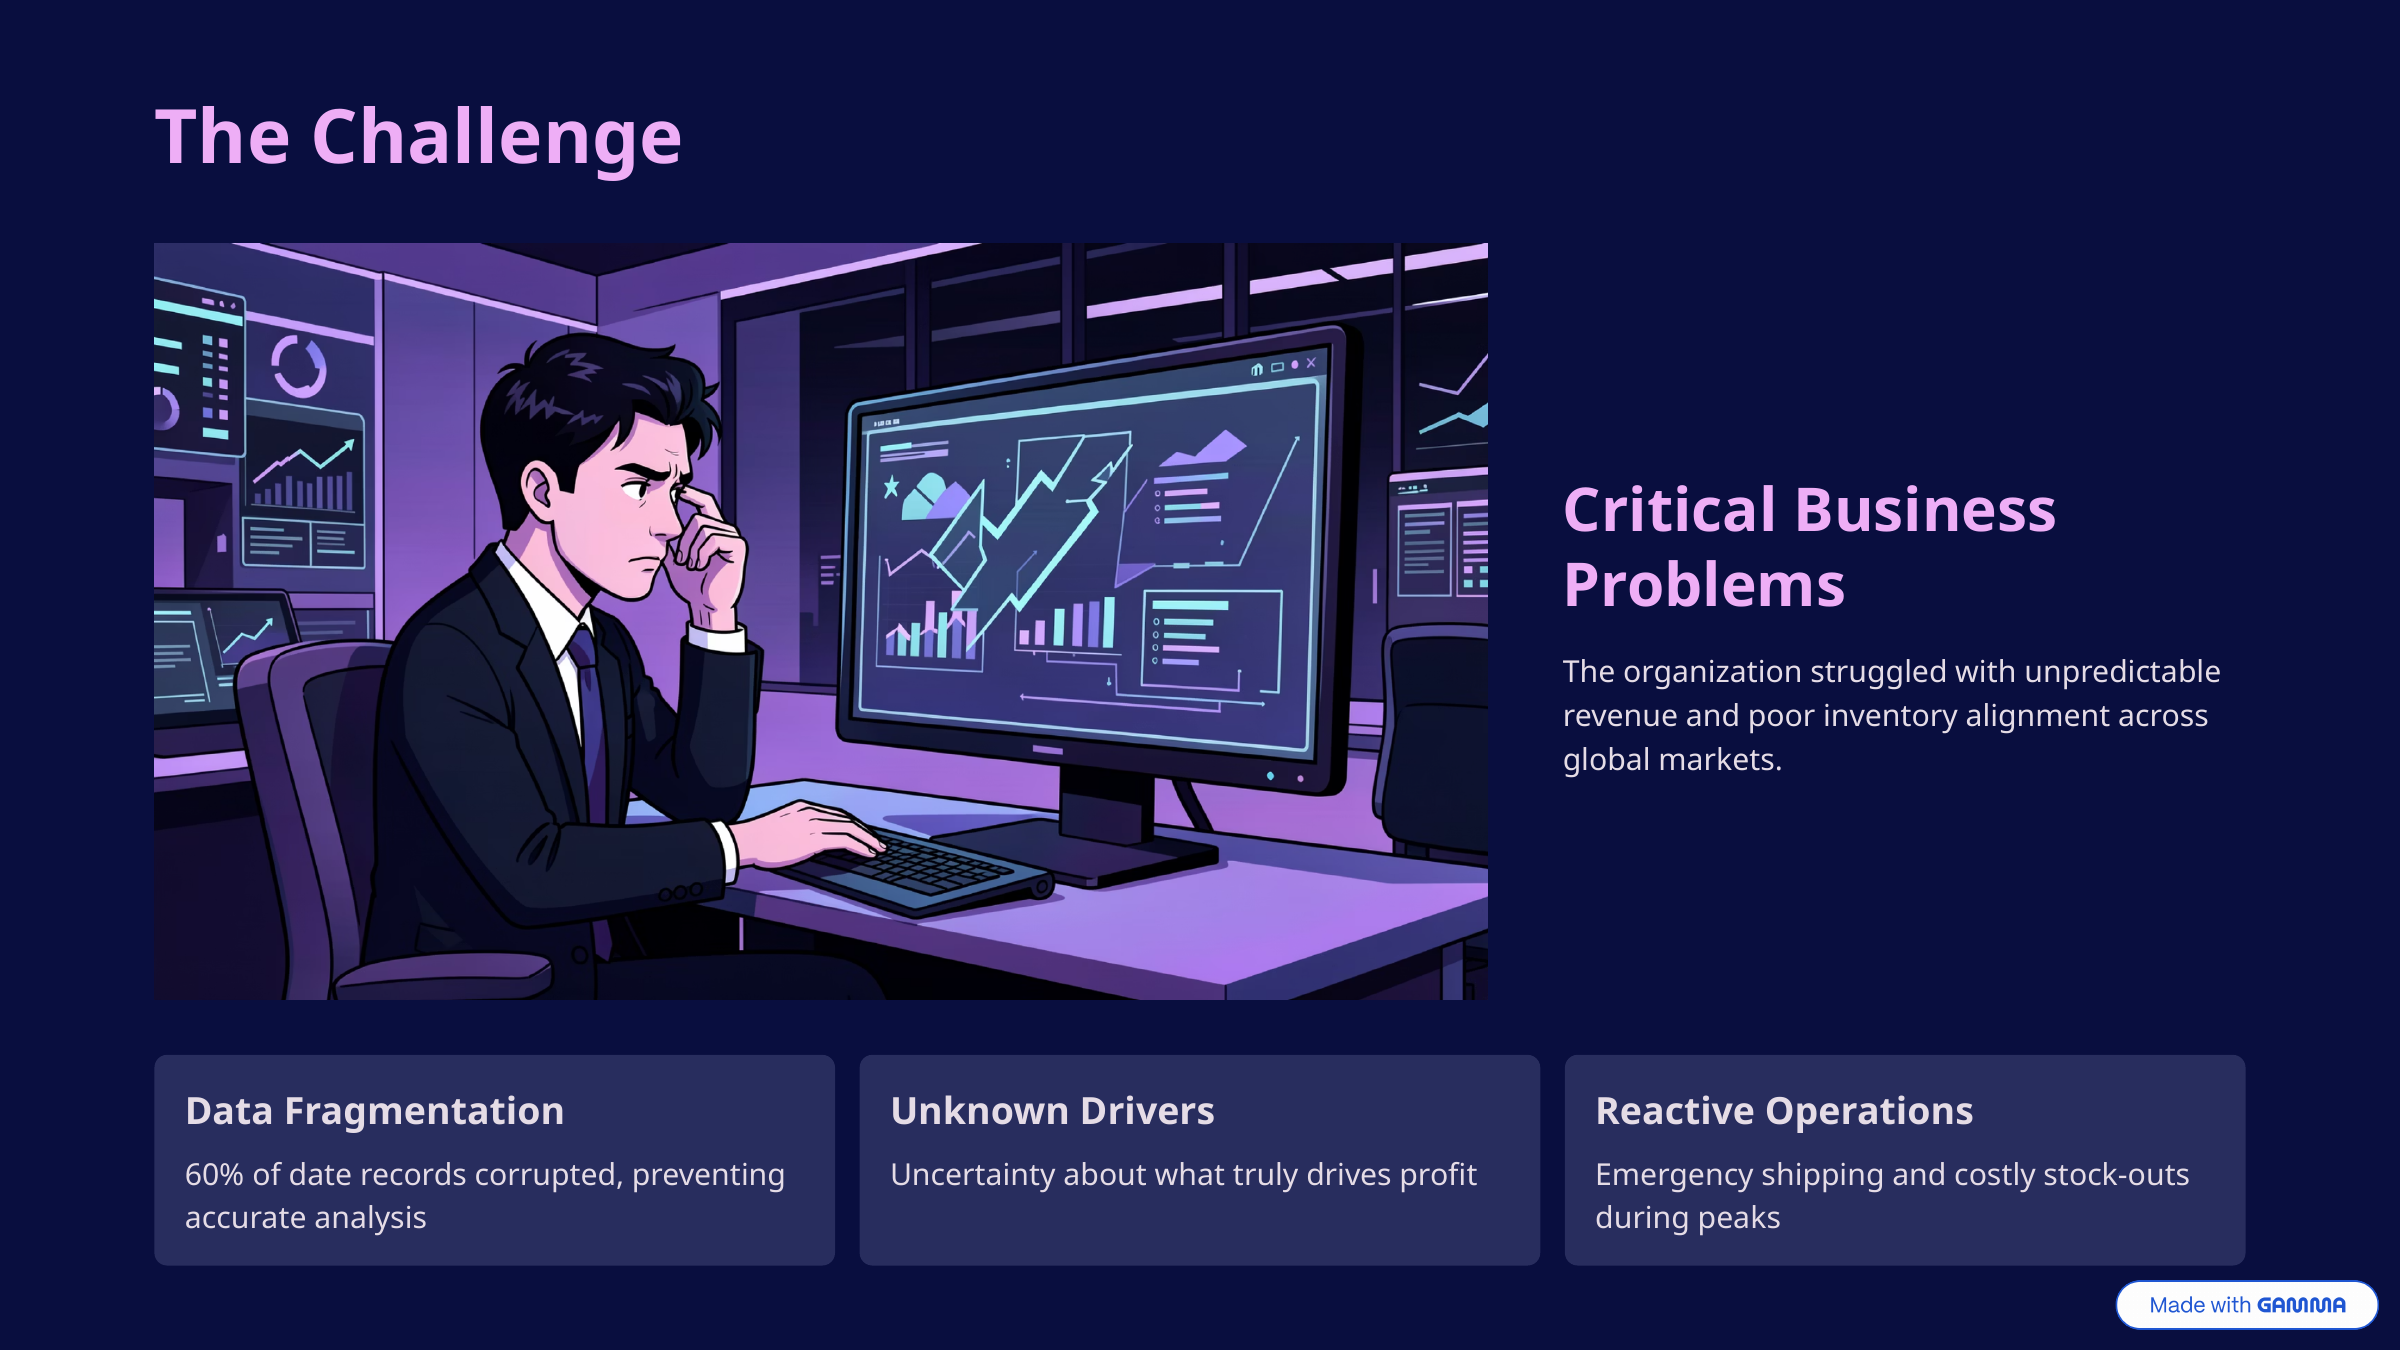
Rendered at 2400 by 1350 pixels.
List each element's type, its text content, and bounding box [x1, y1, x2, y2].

text_box [859, 1054, 1541, 1266]
text_box Unknown Drivers [889, 1085, 1269, 1133]
text_box Emergency shipping and costly stock-outs during peaks [1595, 1147, 2216, 1236]
picture [154, 243, 1488, 1000]
text_box 60% of date records corrupted, preventing accurate analysis [184, 1147, 805, 1236]
text_box [1564, 1054, 2246, 1266]
text_box Critical Business Problems [1563, 468, 2247, 621]
text_box Reactive Operations [1595, 1085, 1975, 1133]
text_box The organization struggled with unpredictable revenue and poor inventory alignment across global markets. [1563, 644, 2247, 777]
picture [2106, 1271, 2389, 1339]
text_box Uncertainty about what truly drives profit [889, 1147, 1510, 1236]
text_box Data Fragmentation [184, 1085, 564, 1133]
text_box The Challenge [154, 84, 912, 179]
text_box [154, 1054, 836, 1266]
